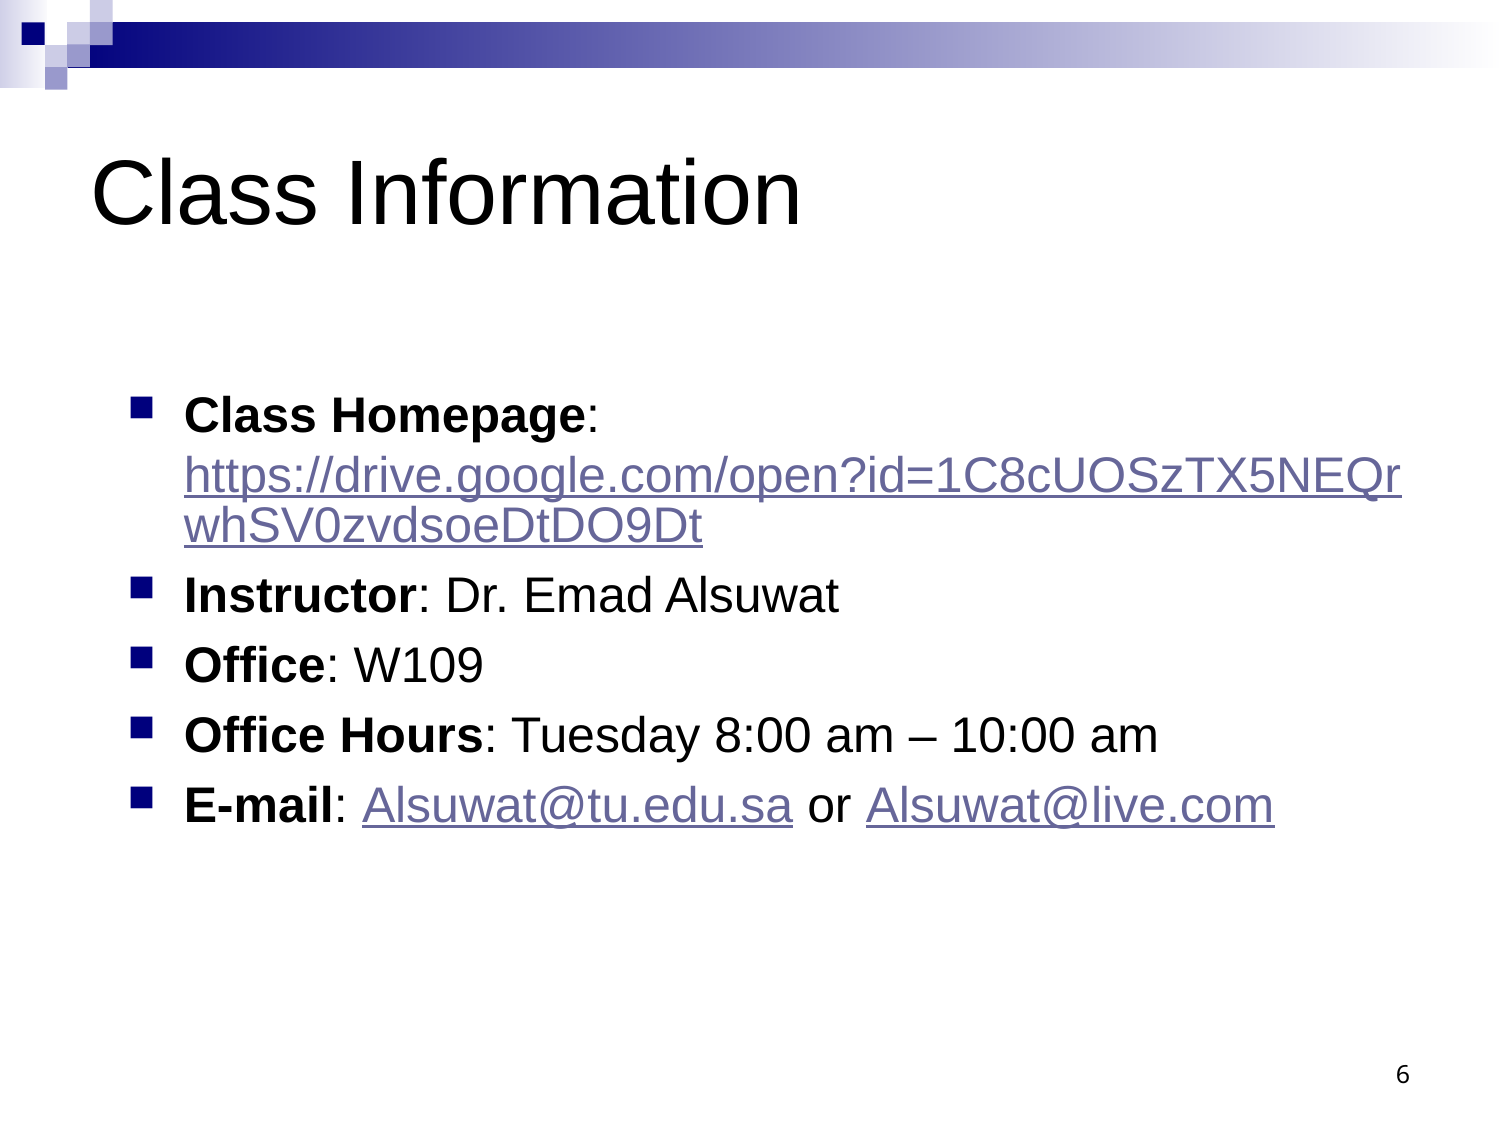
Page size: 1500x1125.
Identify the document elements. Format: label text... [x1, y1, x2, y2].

slide_number 6 [1074, 1063, 1426, 1101]
list Class Homepage: https://drive.google.com/open?id=1C8cUOSzTX5NEQrwhSV0zvdsoeDtDO9Dt Instructor: Dr. Emad Alsuwat Office: W109 Office Hours: Tuesday 8:00 am – 10:00 am E-mail: Alsuwat@tu.edu.sa or Alsuwat@live.com [112, 375, 1443, 1063]
title Class Information [75, 75, 1425, 300]
